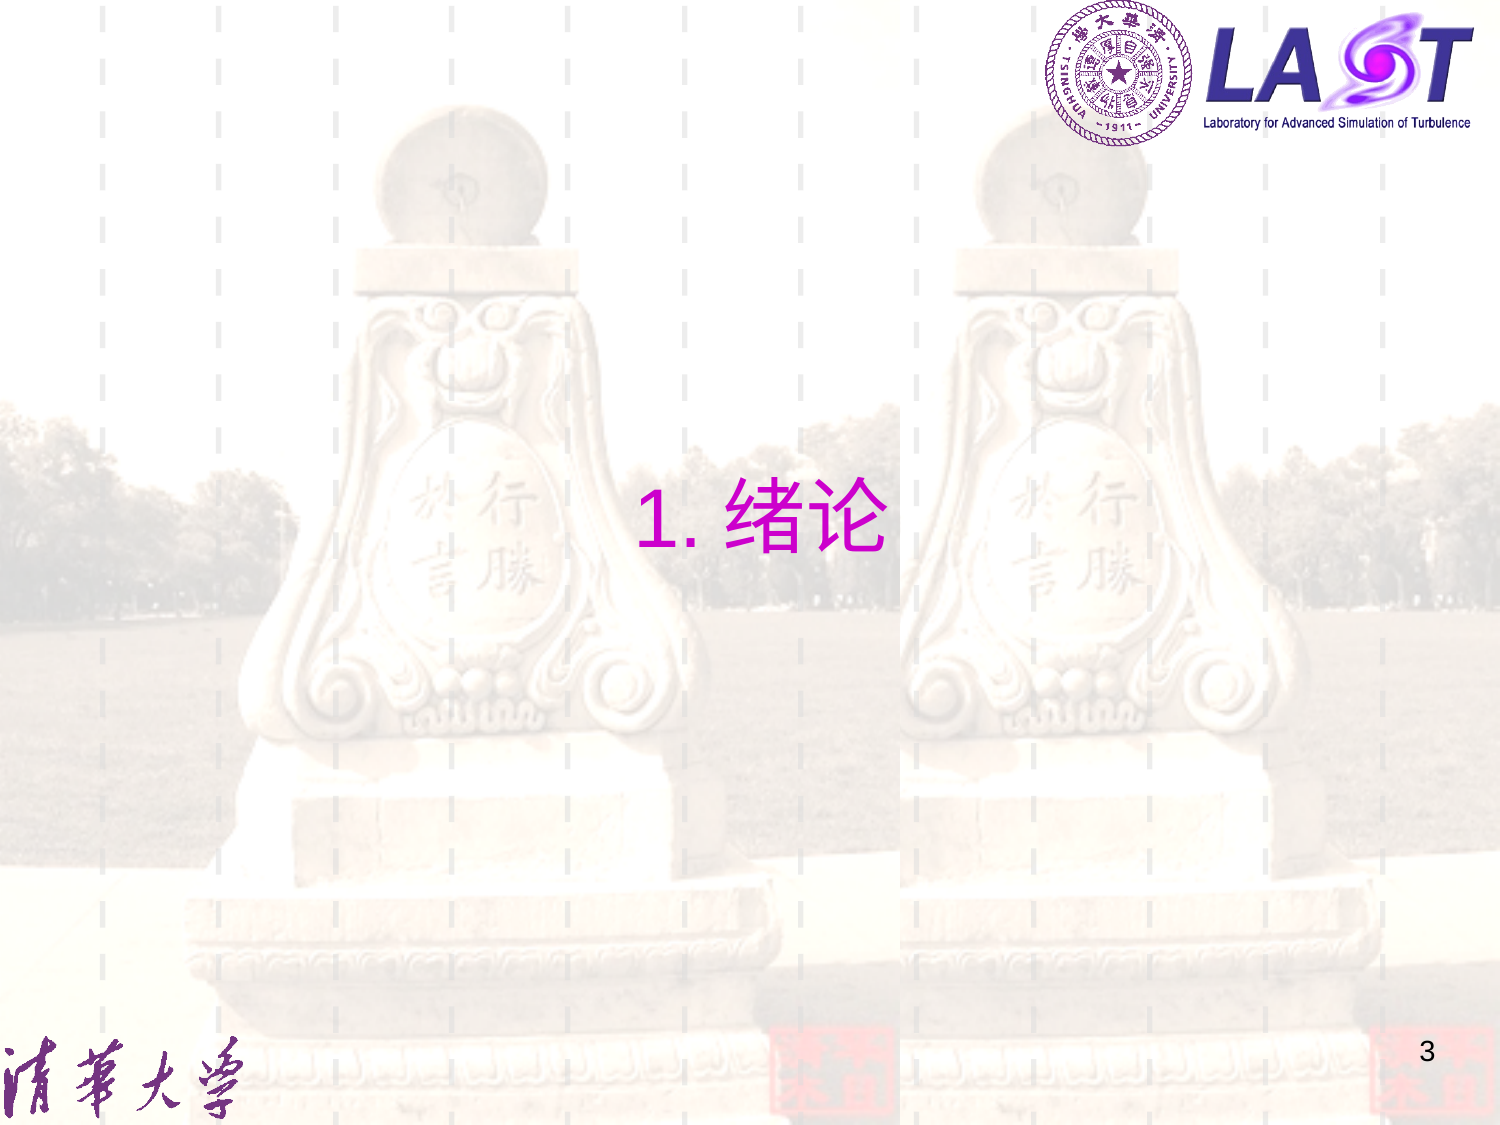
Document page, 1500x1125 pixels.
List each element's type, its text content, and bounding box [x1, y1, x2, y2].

title 1.绪论 [123, 420, 1399, 609]
picture [0, 1031, 243, 1125]
slide_number 3 [1074, 1025, 1451, 1104]
picture [1045, 0, 1500, 150]
